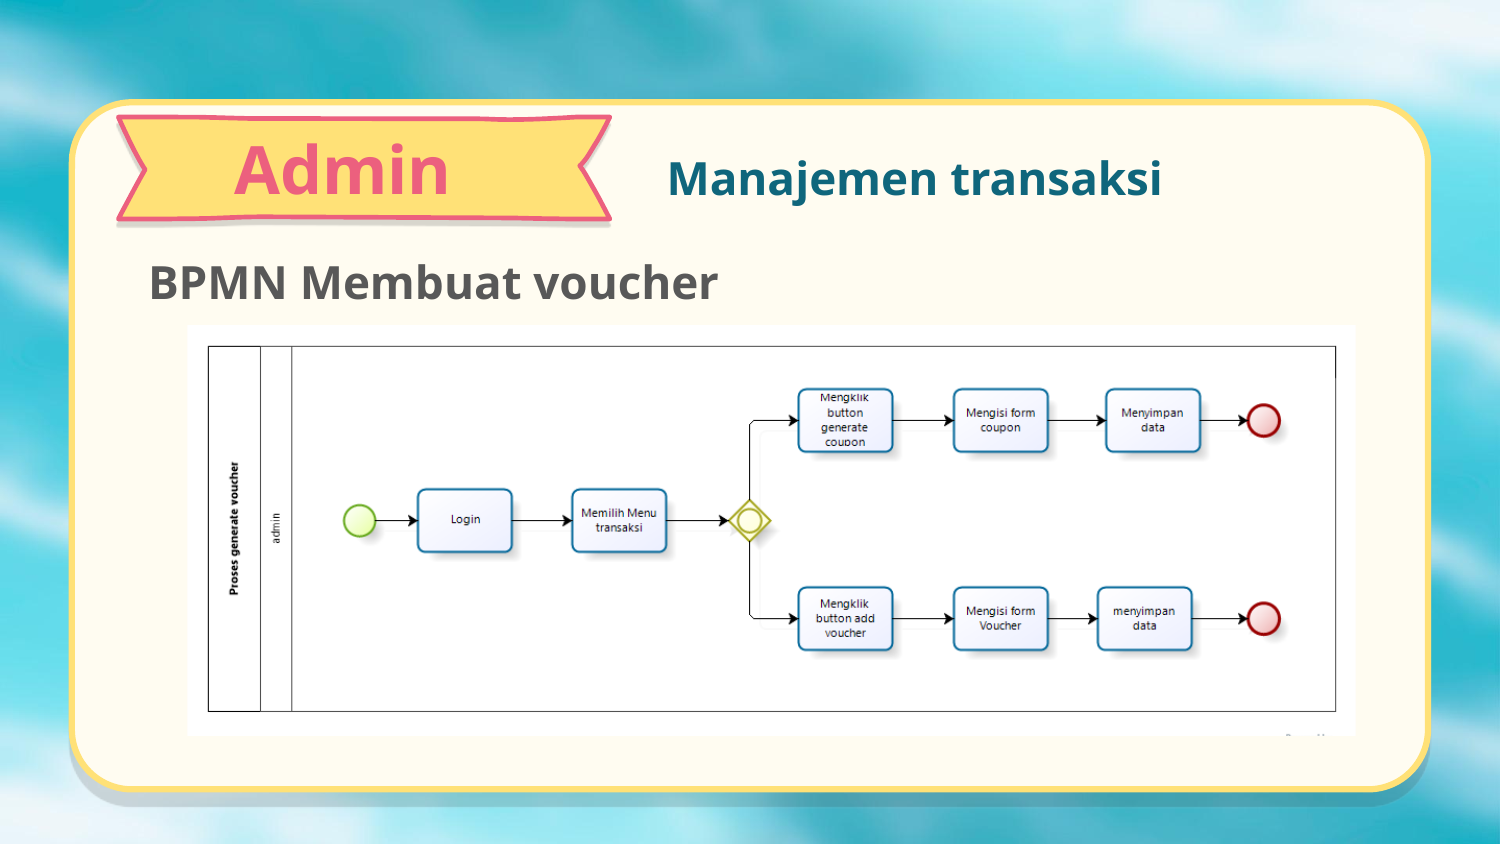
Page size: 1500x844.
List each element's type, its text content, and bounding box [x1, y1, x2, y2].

title Admin [106, 130, 598, 206]
title BPMN Membuat voucher [133, 251, 958, 312]
text_box [118, 196, 610, 220]
text_box [118, 117, 610, 140]
picture [0, 0, 1500, 844]
title Manajemen transaksi [634, 117, 1196, 237]
